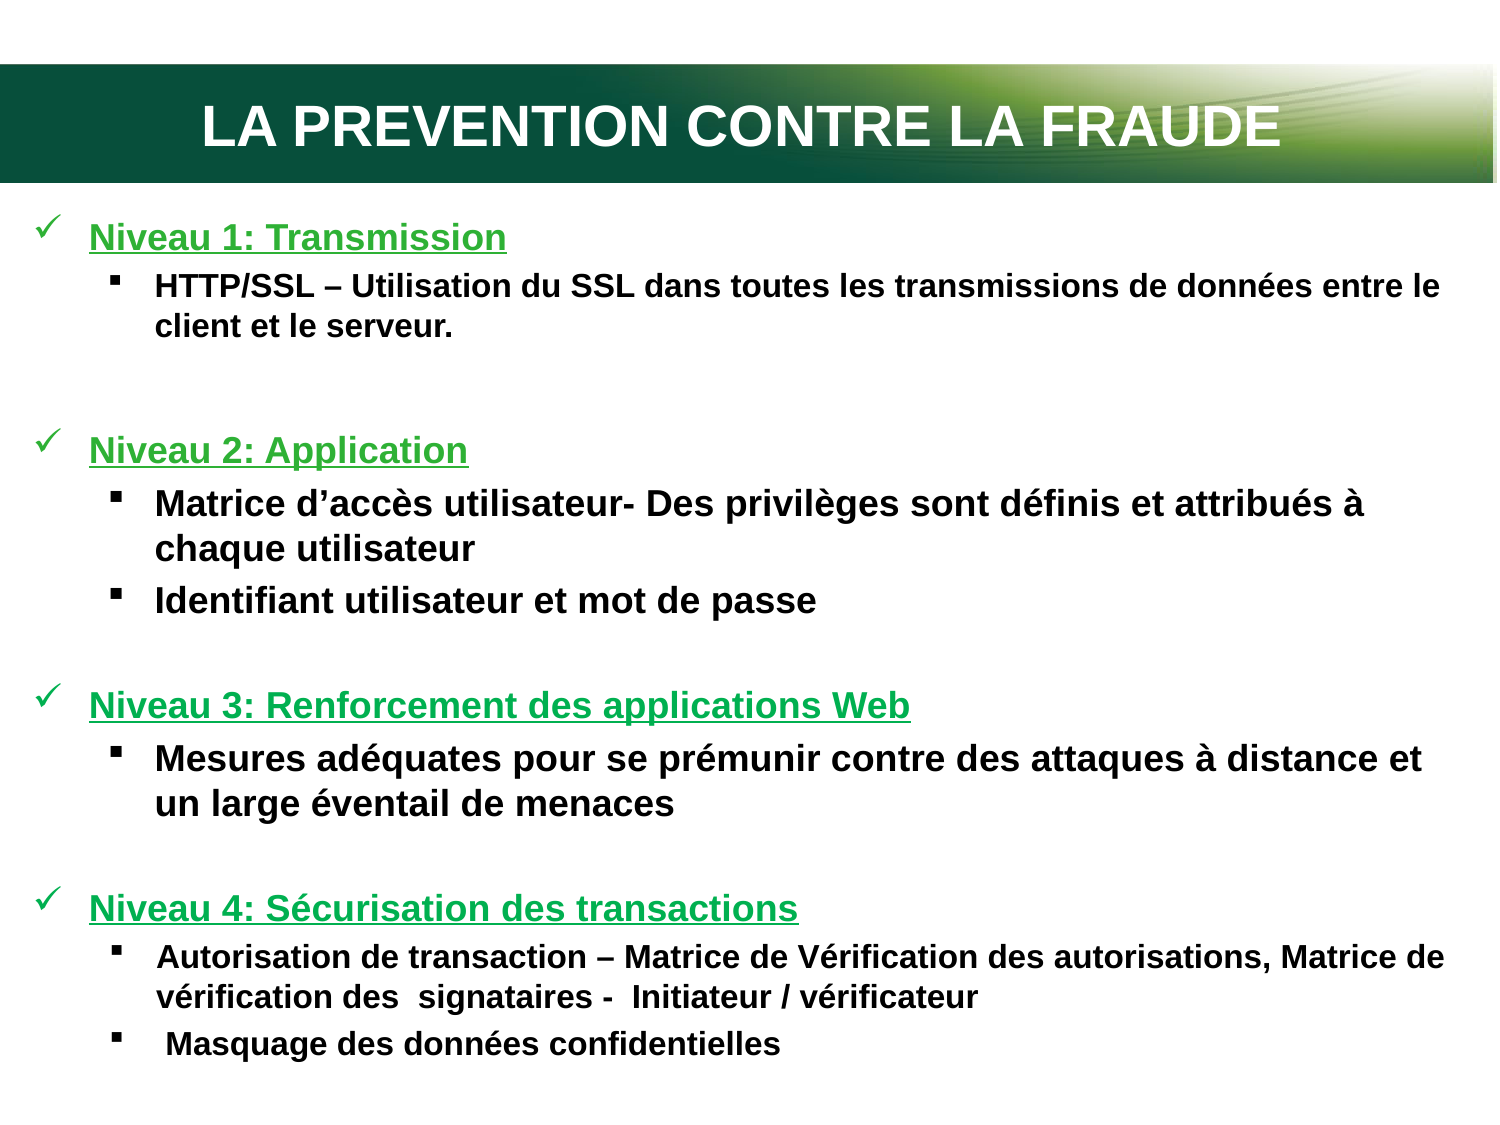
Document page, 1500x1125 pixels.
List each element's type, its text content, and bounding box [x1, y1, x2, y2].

list Niveau 1: Transmission HTTP/SSL – Utilisation du SSL dans toutes les transmissions de données entre le client et le serveur. Niveau 2: Application Matrice d’accès utilisateur- Des privilèges sont définis et attribués à chaque utilisateur Identifiant utilisateur et mot de passe Niveau 3: Renforcement des applications Web Mesures adéquates pour se prémunir contre des attaques à distance et un large éventail de menaces Niveau 4: Sécurisation des transactions Autorisation de transaction – Matrice de Vérification des autorisations, Matrice de vérification des signataires - Initiateur / vérificateur Masquage des données confidentielles [17, 205, 1483, 1111]
picture [0, 64, 1497, 184]
